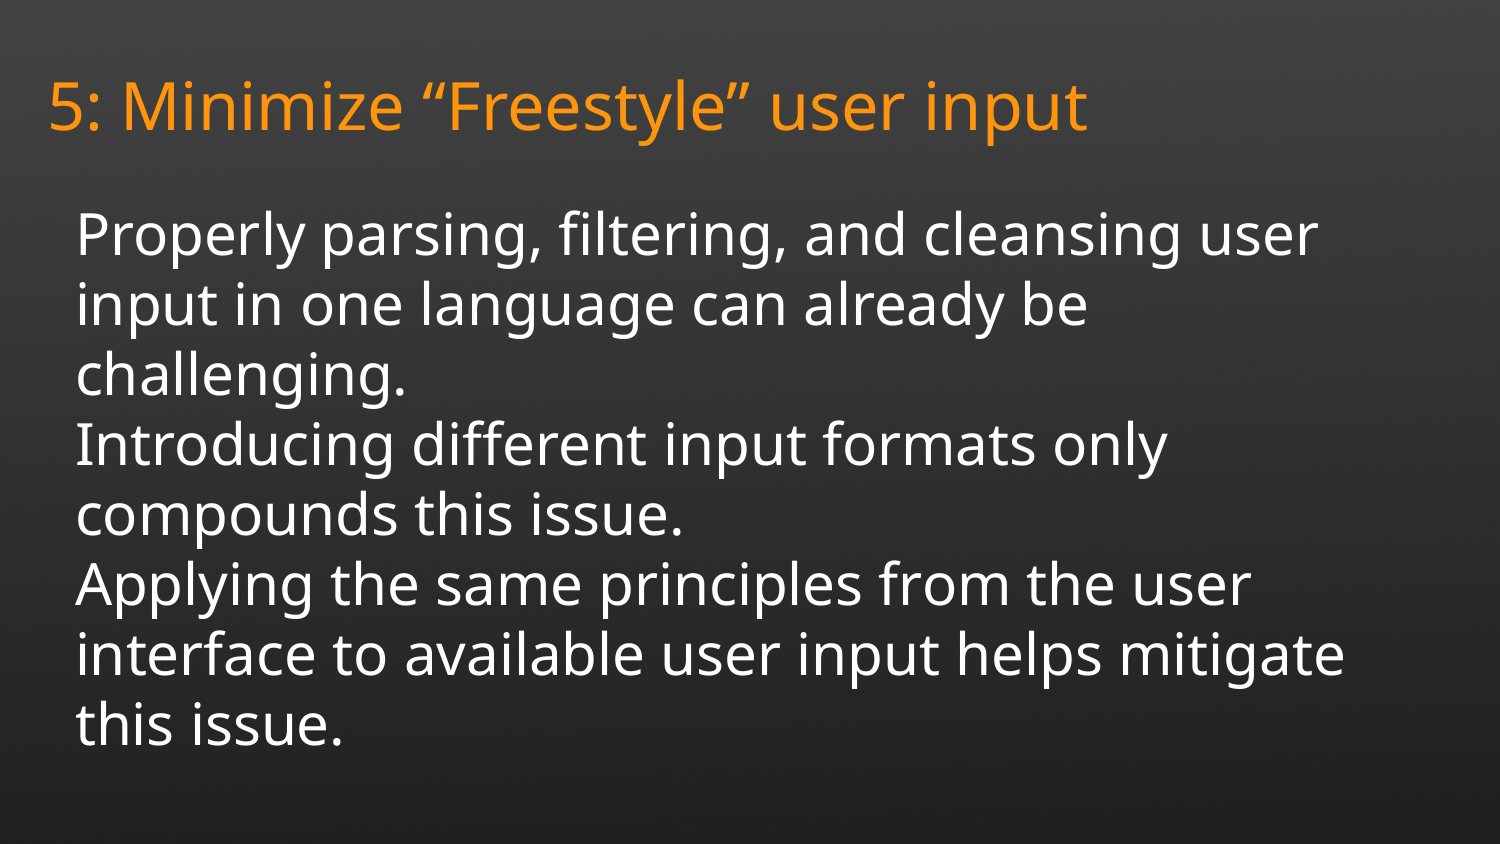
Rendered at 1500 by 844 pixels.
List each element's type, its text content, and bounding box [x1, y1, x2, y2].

text_box Properly parsing, filtering, and cleansing user input in one language can already be challenging. Introducing different input formats only compounds this issue. Applying the same principles from the user interface to available user input helps mitigate this issue. [75, 197, 1395, 687]
picture [0, 0, 1500, 844]
text_box 5: Minimize “Freestyle” user input [47, 26, 1465, 182]
